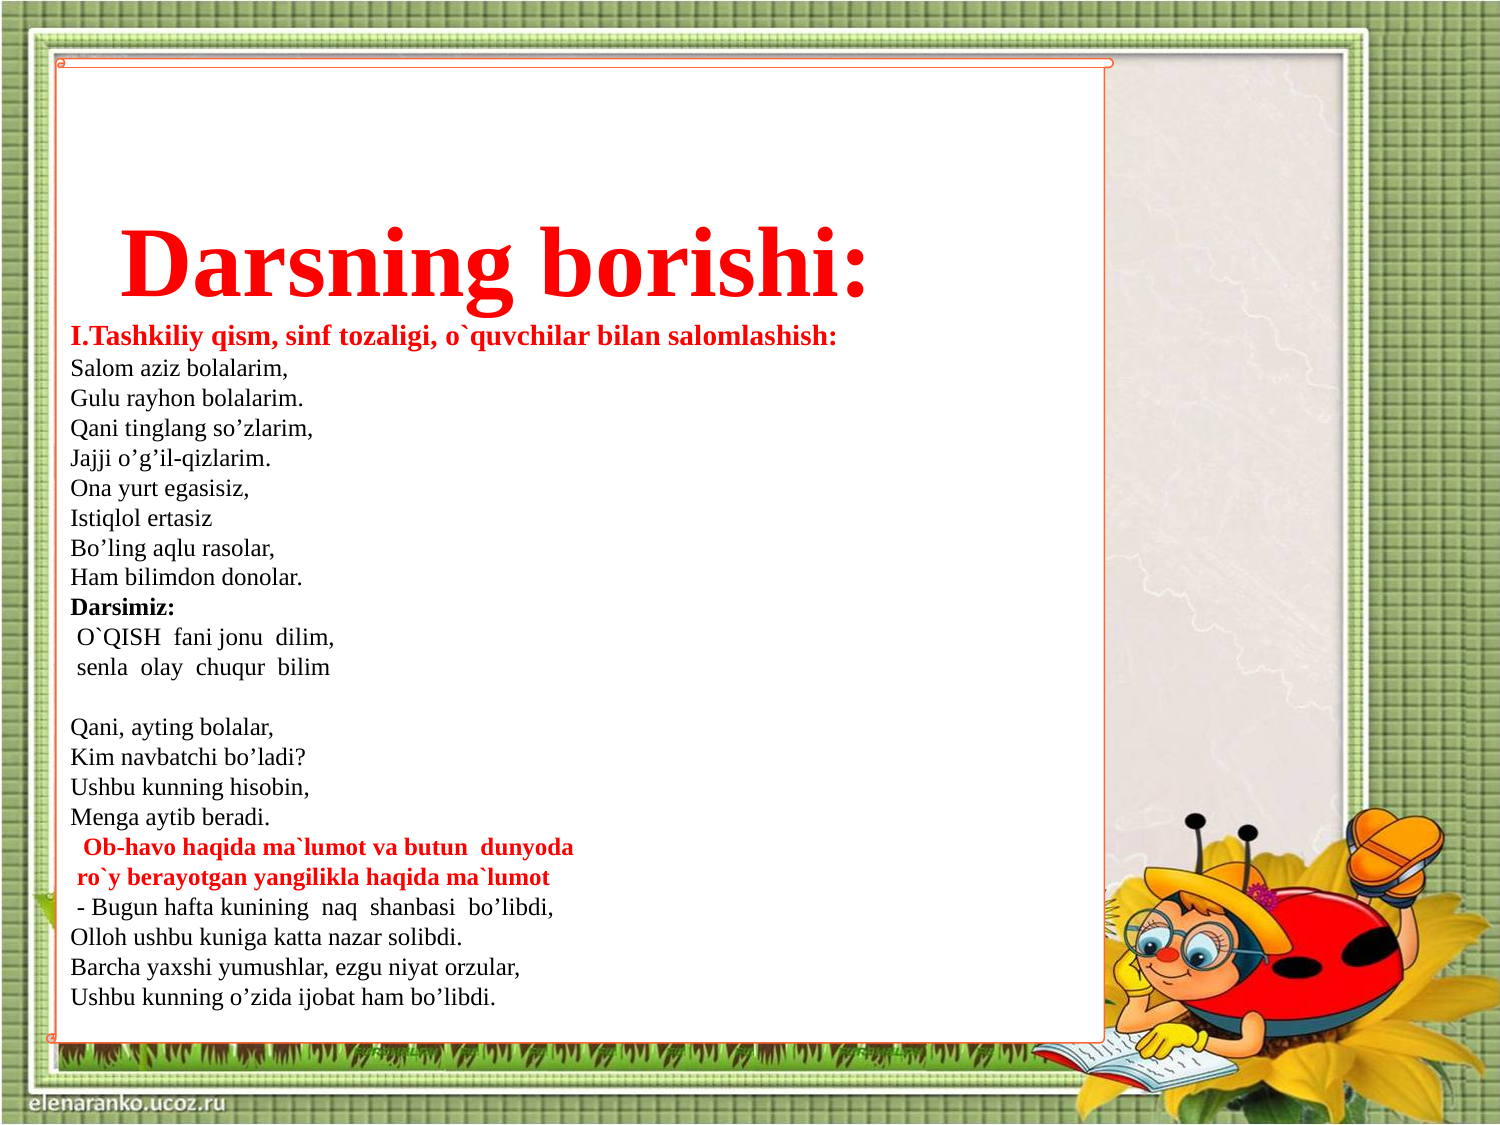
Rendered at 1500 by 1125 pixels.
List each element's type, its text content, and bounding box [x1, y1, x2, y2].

text_box Darsning borishi: I.Tashkiliy qism, sinf tozaligi, o`quvchilar bilan salomlashish: Salom aziz bolalarim, Gulu rayhon bolalarim. Qani tinglang so’zlarim, Jajji o’g’il-qizlarim. Ona yurt egasisiz, Istiqlol ertasiz Bo’ling aqlu rasolar, Ham bilimdon donolar. Darsimiz: O`QISH fani jonu dilim, senla olay chuqur bilim Qani, ayting bolalar, Kim navbatchi bo’ladi? Ushbu kunning hisobin, Menga aytib beradi. Ob-havo haqida ma`lumot va butun dunyoda ro`y berayotgan yangilikla haqida ma`lumot - Bugun hafta kunining naq shanbasi bo’libdi, Olloh ushbu kuniga katta nazar solibdi. Barcha yaxshi yumushlar, ezgu niyat orzular, Ushbu kunning o’zida ijobat ham bo’libdi. [46, 58, 1114, 1043]
picture [0, 0, 1500, 1125]
text_box [1105, 66, 1376, 173]
